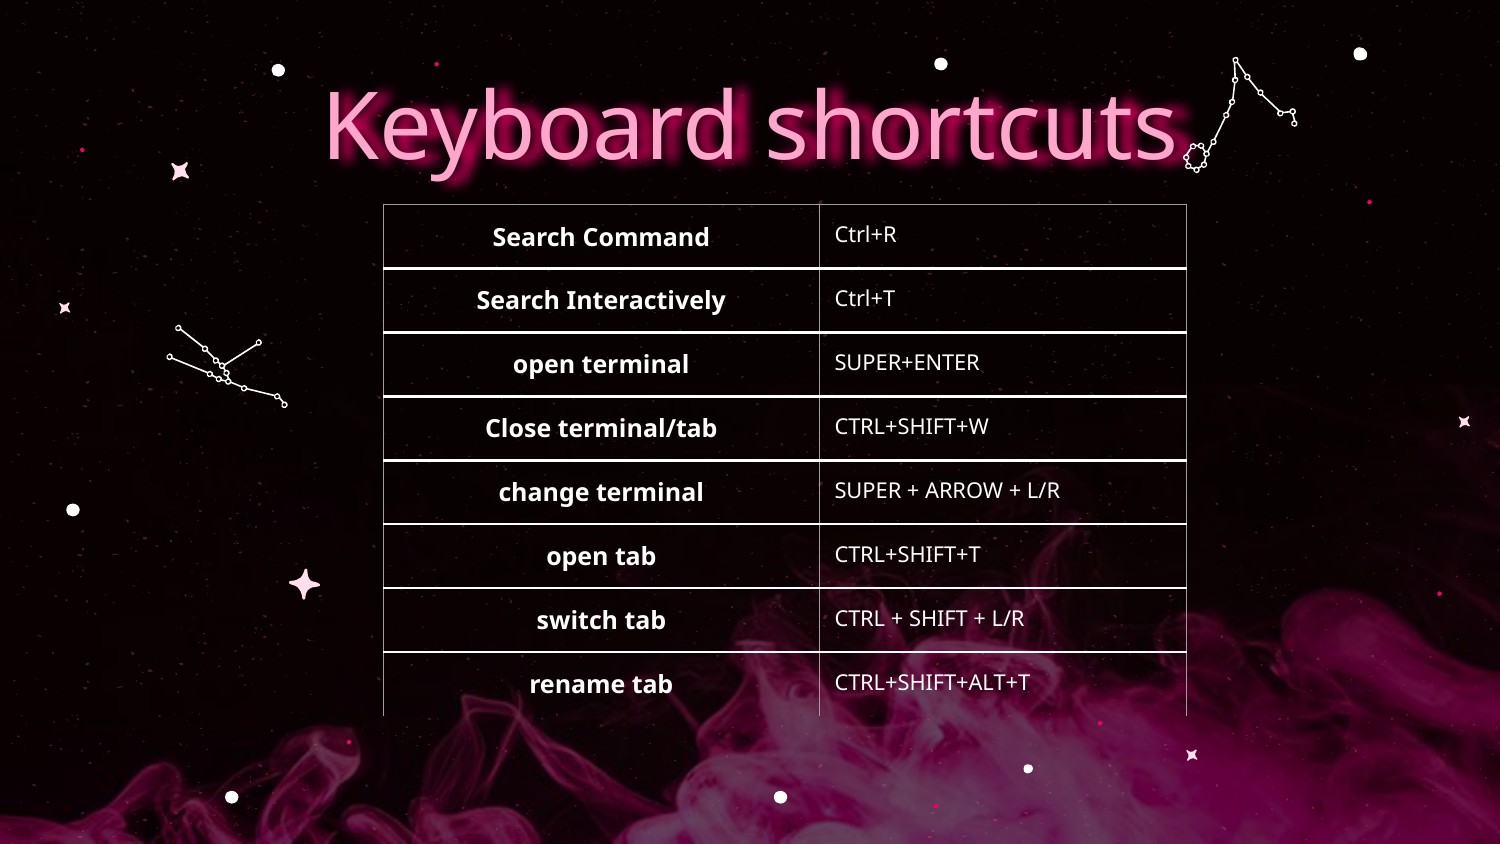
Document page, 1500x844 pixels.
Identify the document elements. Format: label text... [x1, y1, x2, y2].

table_cell CTRL+SHIFT+T [820, 525, 1186, 587]
text_box [1186, 749, 1198, 761]
text_box [288, 568, 321, 600]
table_cell switch tab [384, 589, 819, 651]
table_cell open terminal [384, 334, 819, 395]
text_box [1182, 56, 1298, 174]
table_cell CTRL+SHIFT+ALT+T [820, 653, 1186, 716]
table_cell SUPER+ENTER [820, 334, 1186, 395]
title Keyboard shortcuts [118, 88, 1382, 183]
table_header Search Command [384, 205, 819, 267]
table_cell Ctrl+T [820, 270, 1186, 331]
table_cell CTRL + SHIFT + L/R [820, 589, 1186, 651]
table_cell change terminal [384, 462, 819, 523]
table_header Ctrl+R [820, 205, 1186, 267]
table_cell SUPER + ARROW + L/R [820, 462, 1186, 523]
text_box [171, 162, 189, 181]
picture [0, 0, 1500, 844]
text_box [166, 324, 288, 409]
table_cell rename tab [384, 653, 819, 716]
table_cell Search Interactively [384, 270, 819, 331]
table_cell Close terminal/tab [384, 398, 819, 459]
table_cell open tab [384, 525, 819, 587]
table_cell CTRL+SHIFT+W [820, 398, 1186, 459]
